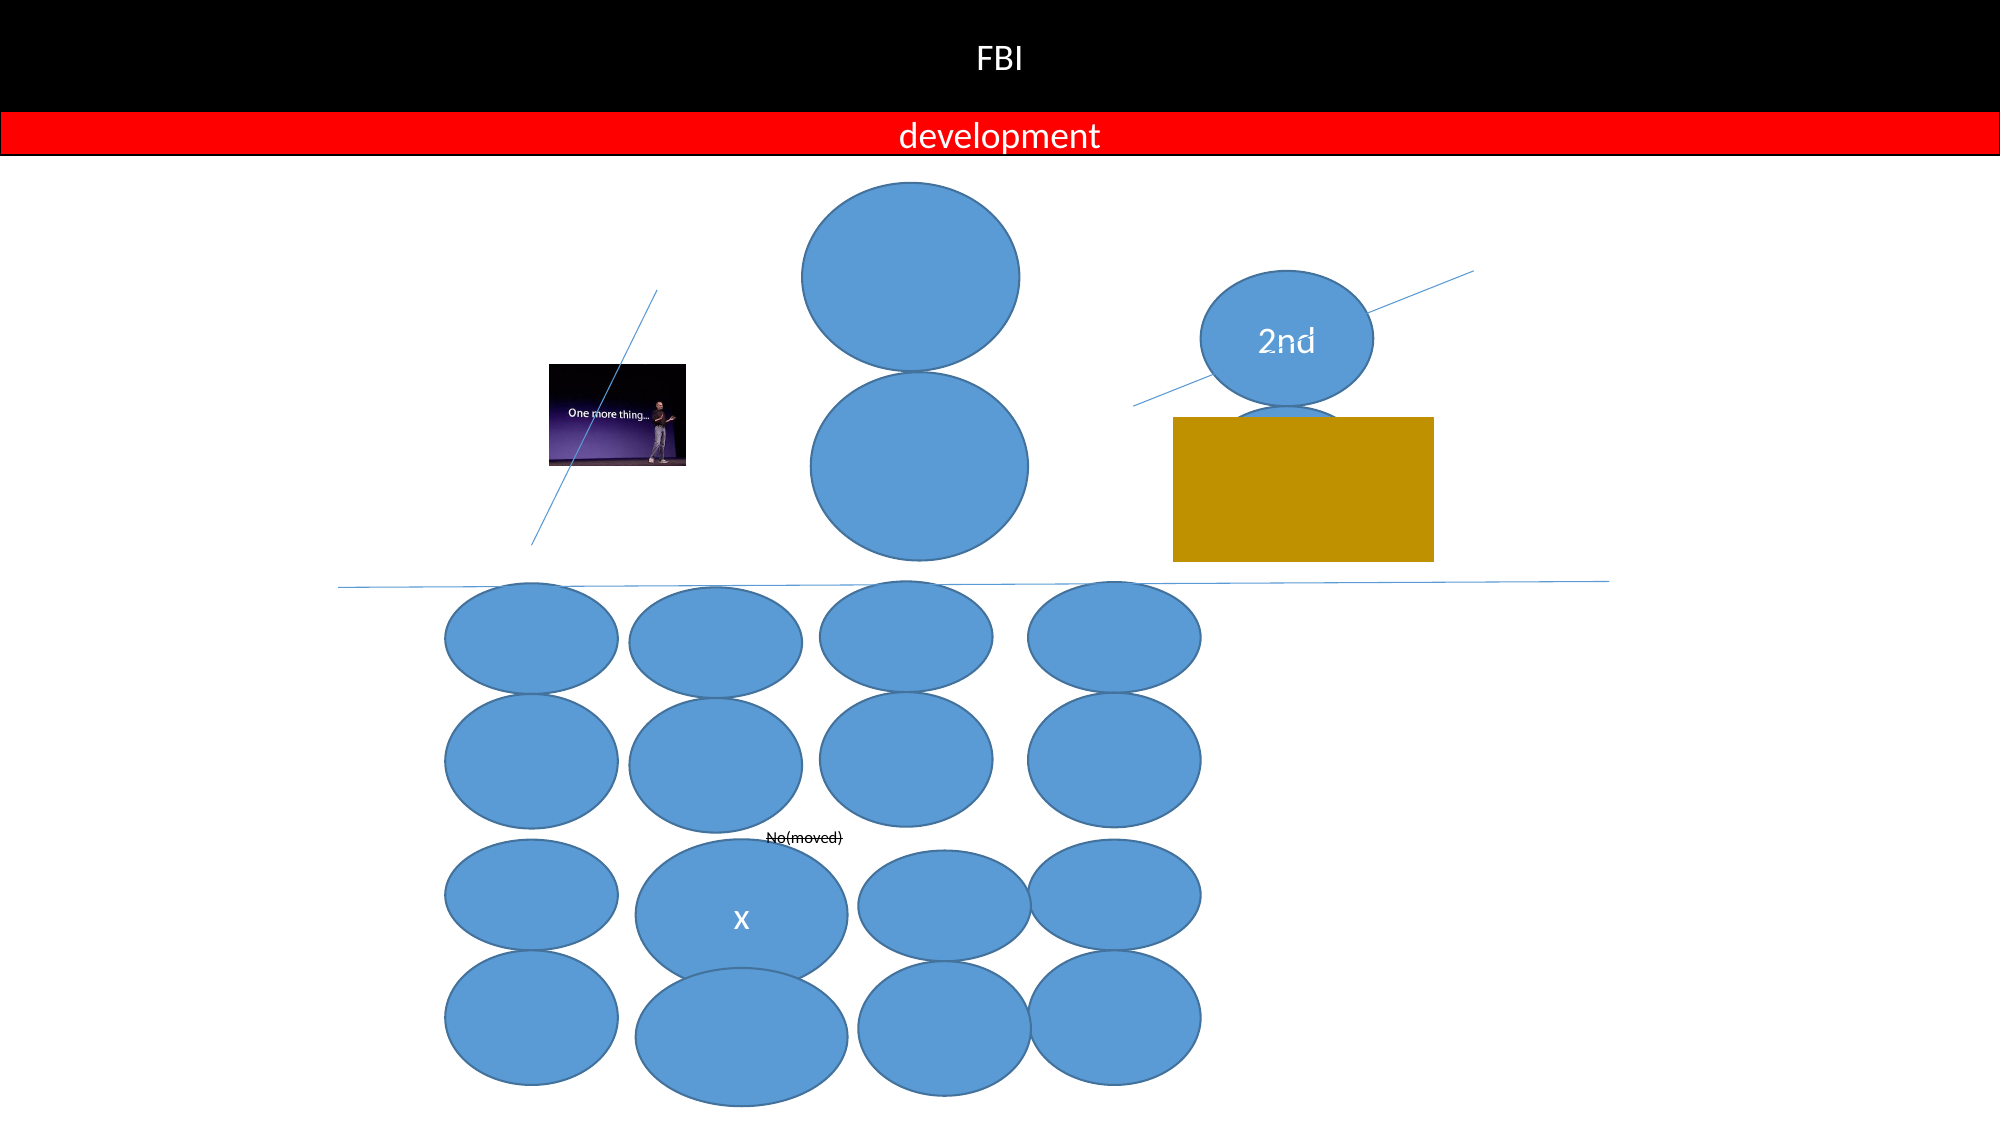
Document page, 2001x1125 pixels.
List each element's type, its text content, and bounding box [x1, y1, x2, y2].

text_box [531, 289, 658, 546]
text_box development [0, 110, 2000, 156]
text_box [1173, 417, 1434, 562]
text_box [818, 588, 994, 692]
text_box [444, 692, 619, 830]
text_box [1133, 270, 1474, 407]
text_box [857, 960, 1032, 1097]
text_box [818, 691, 994, 828]
text_box [1026, 588, 1202, 693]
text_box [1237, 407, 1337, 417]
text_box [809, 371, 1030, 562]
text_box [444, 838, 619, 950]
picture [658, 364, 686, 466]
text_box [857, 849, 1032, 961]
text_box [1027, 838, 1202, 950]
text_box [337, 581, 1610, 588]
text_box [628, 696, 804, 834]
text_box No(moved) [751, 819, 858, 854]
text_box [1028, 949, 1202, 1086]
text_box [1026, 691, 1202, 829]
text_box [628, 588, 804, 698]
text_box [634, 966, 849, 1108]
text_box FBI [0, 0, 2000, 110]
text_box [444, 949, 619, 1086]
text_box [801, 181, 1021, 372]
text_box [444, 588, 619, 694]
text_box x [634, 838, 849, 979]
